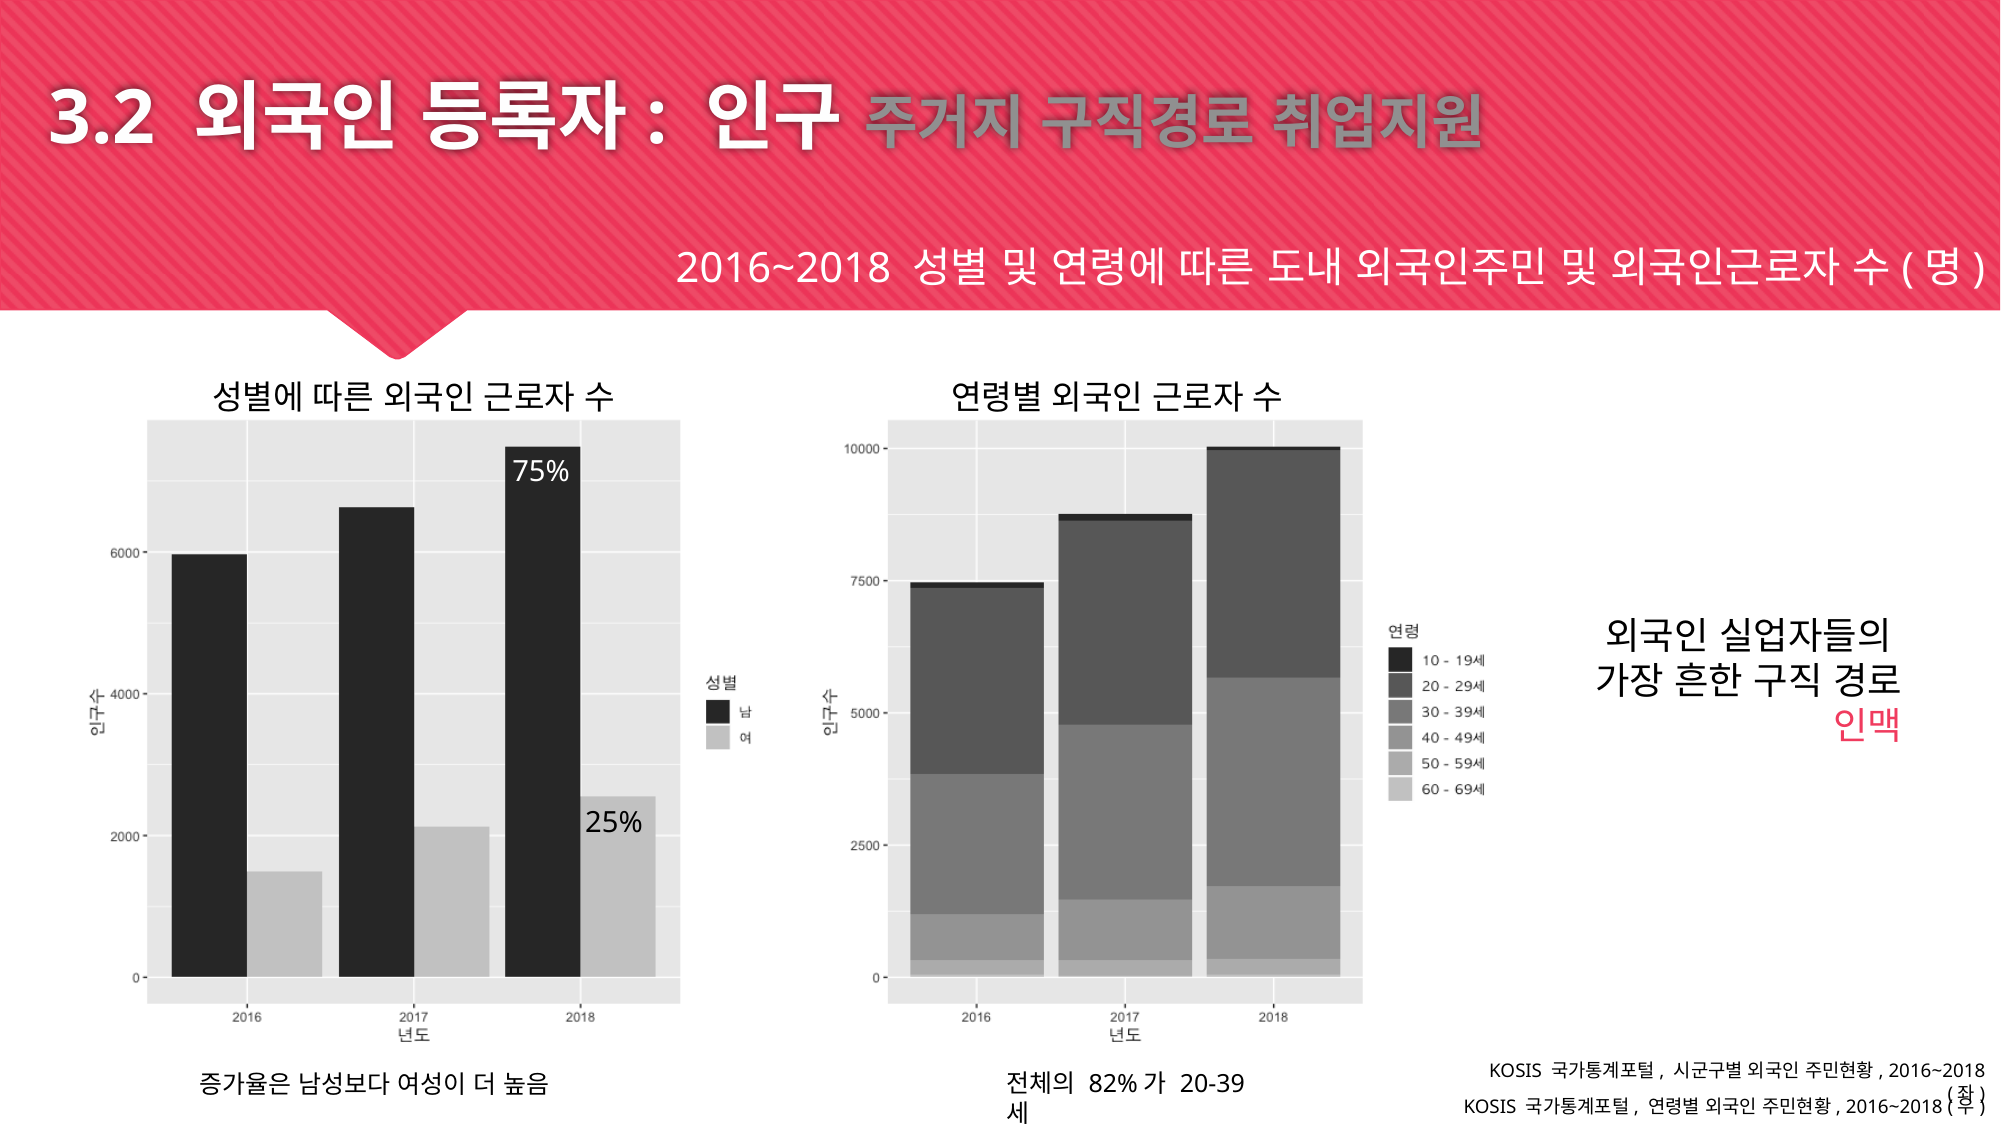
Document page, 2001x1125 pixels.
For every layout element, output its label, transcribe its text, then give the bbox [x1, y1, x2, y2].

text_box 전체의 82%가 20-39세 [992, 1060, 1284, 1125]
picture [815, 412, 1502, 1052]
picture [82, 412, 769, 1052]
text_box 연령별 외국인 근로자 수 [936, 368, 1299, 412]
text_box KOSIS 국가통계포털, 시군구별 외국인 주민현황, 2016~2018 (좌) [1431, 1051, 2000, 1112]
text_box 3.2 외국인 등록자: 인구 주거지 구직경로 취업지원 [33, 60, 1768, 220]
text_box 성별에 따른 외국인 근로자 수 [197, 368, 631, 412]
text_box 2016~2018 성별 및 연령에 따른 도내 외국인주민 및 외국인근로자 수(명) [619, 233, 2000, 299]
text_box 증가율은 남성보다 여성이 더 높음 [184, 1061, 622, 1107]
text_box KOSIS 국가통계포털, 연령별 외국인 주민현황, 2016~2018 (우) [1431, 1112, 2000, 1125]
text_box 외국인 실업자들의 가장 흔한 구직 경로 인맥 [1561, 604, 1918, 755]
